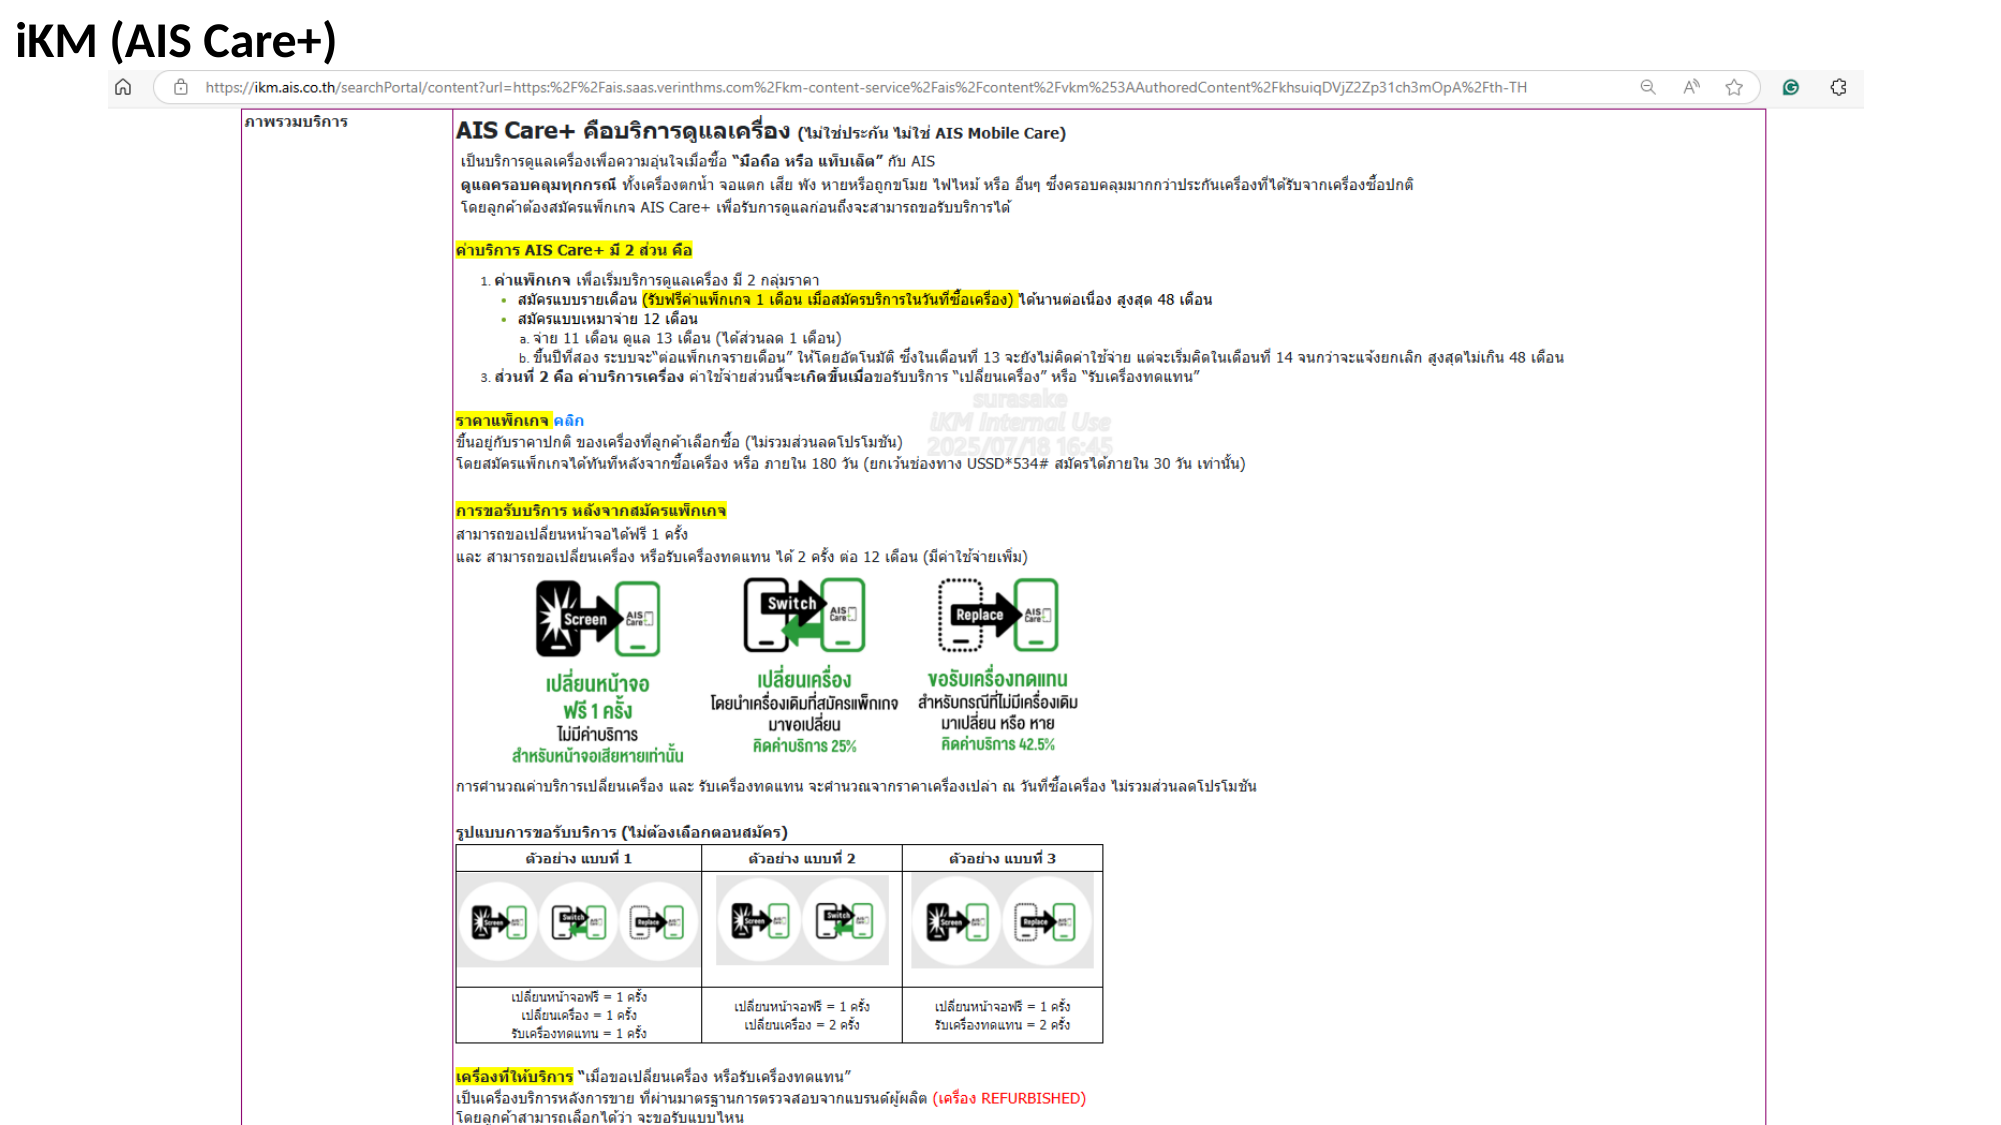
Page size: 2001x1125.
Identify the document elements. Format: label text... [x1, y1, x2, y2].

picture [107, 69, 1864, 1125]
text_box iKM (AIS Care+) [0, 0, 1115, 76]
